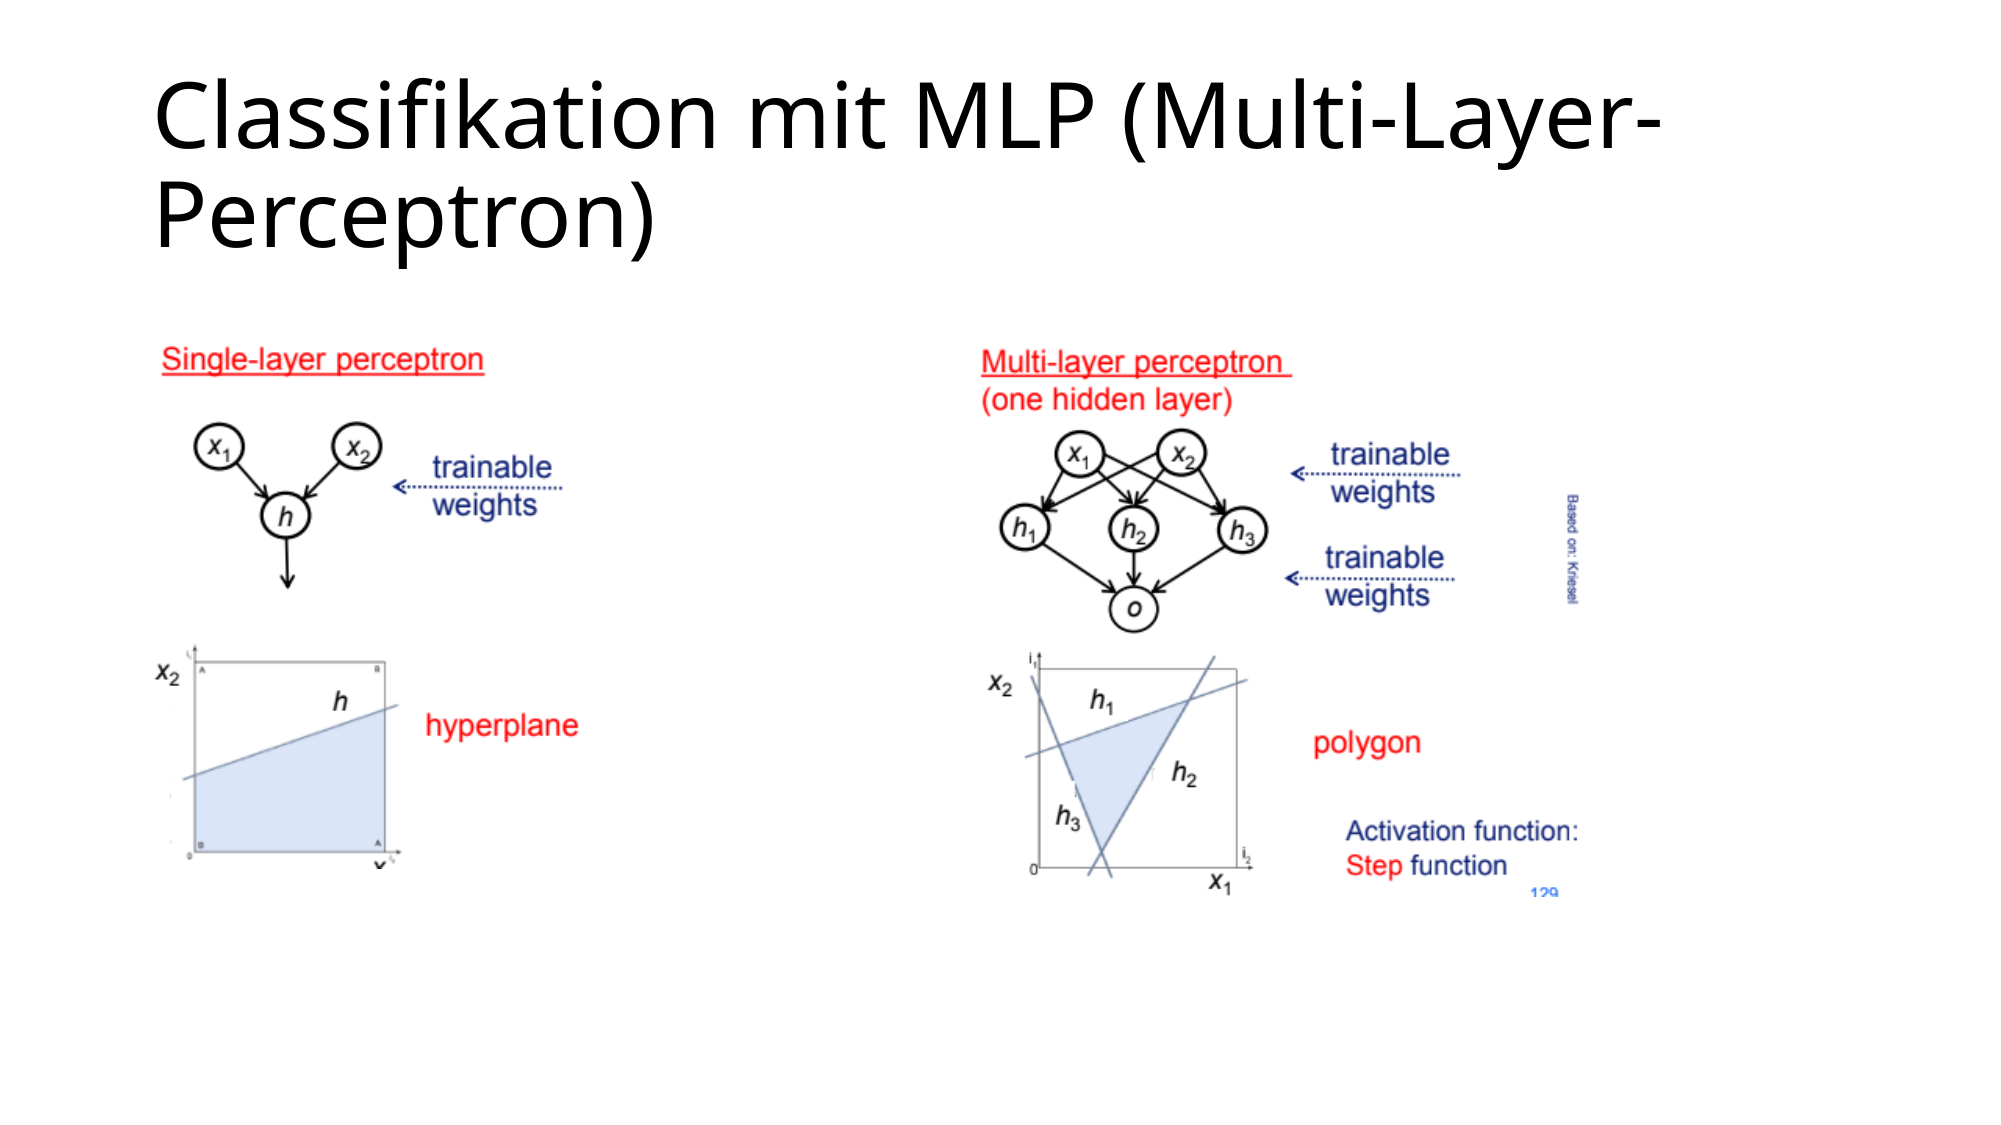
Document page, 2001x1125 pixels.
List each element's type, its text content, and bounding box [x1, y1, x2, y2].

title Classifikation mit MLP (Multi-Layer-Perceptron) [137, 59, 1863, 278]
picture [947, 324, 1586, 897]
picture [120, 334, 608, 869]
